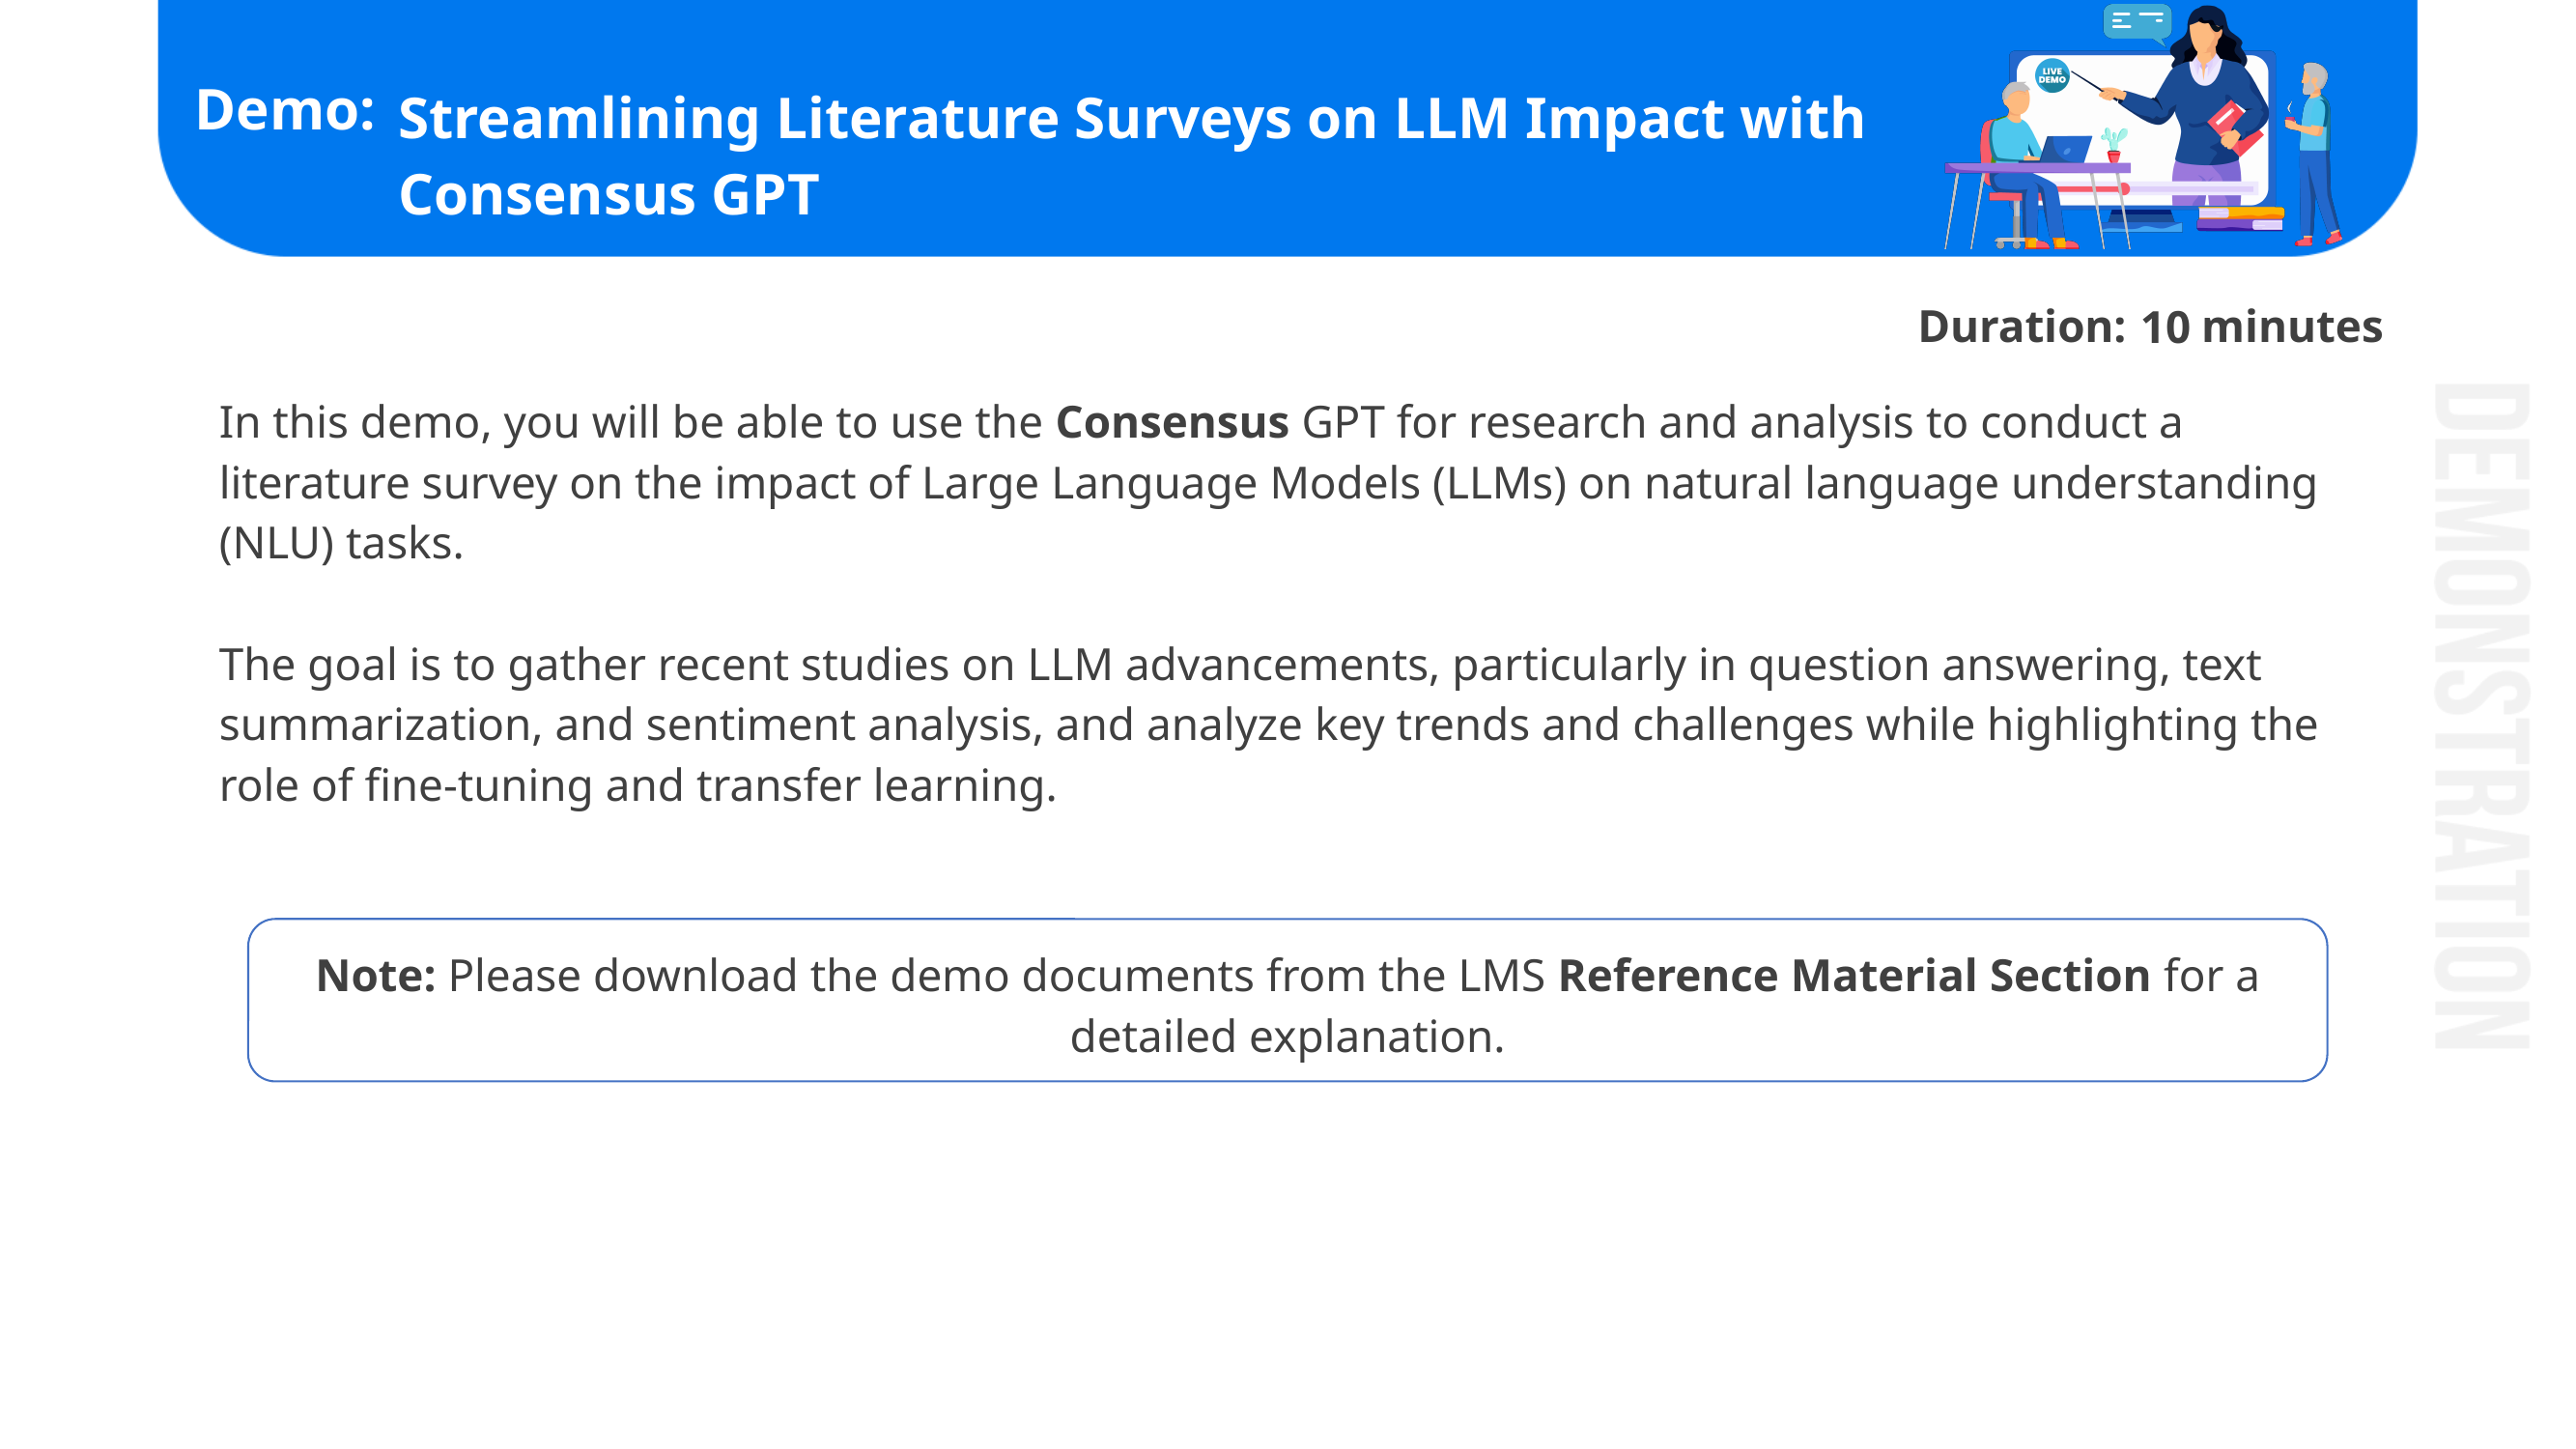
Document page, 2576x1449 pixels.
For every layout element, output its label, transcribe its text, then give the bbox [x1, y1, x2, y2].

picture [0, 0, 2576, 1449]
text_box Note: Please download the demo documents from the LMS Reference Material Section for a detailed explanation. [246, 918, 2329, 1083]
list In this demo, you will be able to use the Consensus GPT for research and analysis to conduct a literature survey on the impact of Large Language Models (LLMs) on natural language understanding (NLU) tasks. The goal is to gather recent studies on LLM advancements, particularly in question answering, text summarization, and sentiment analysis, and analyze key trends and challenges while highlighting the role of fine-tuning and transfer learning. [204, 379, 2375, 1310]
title Streamlining Literature Surveys on LLM Impact with Consensus GPT [383, 55, 1920, 236]
list 10 [2125, 284, 2216, 376]
